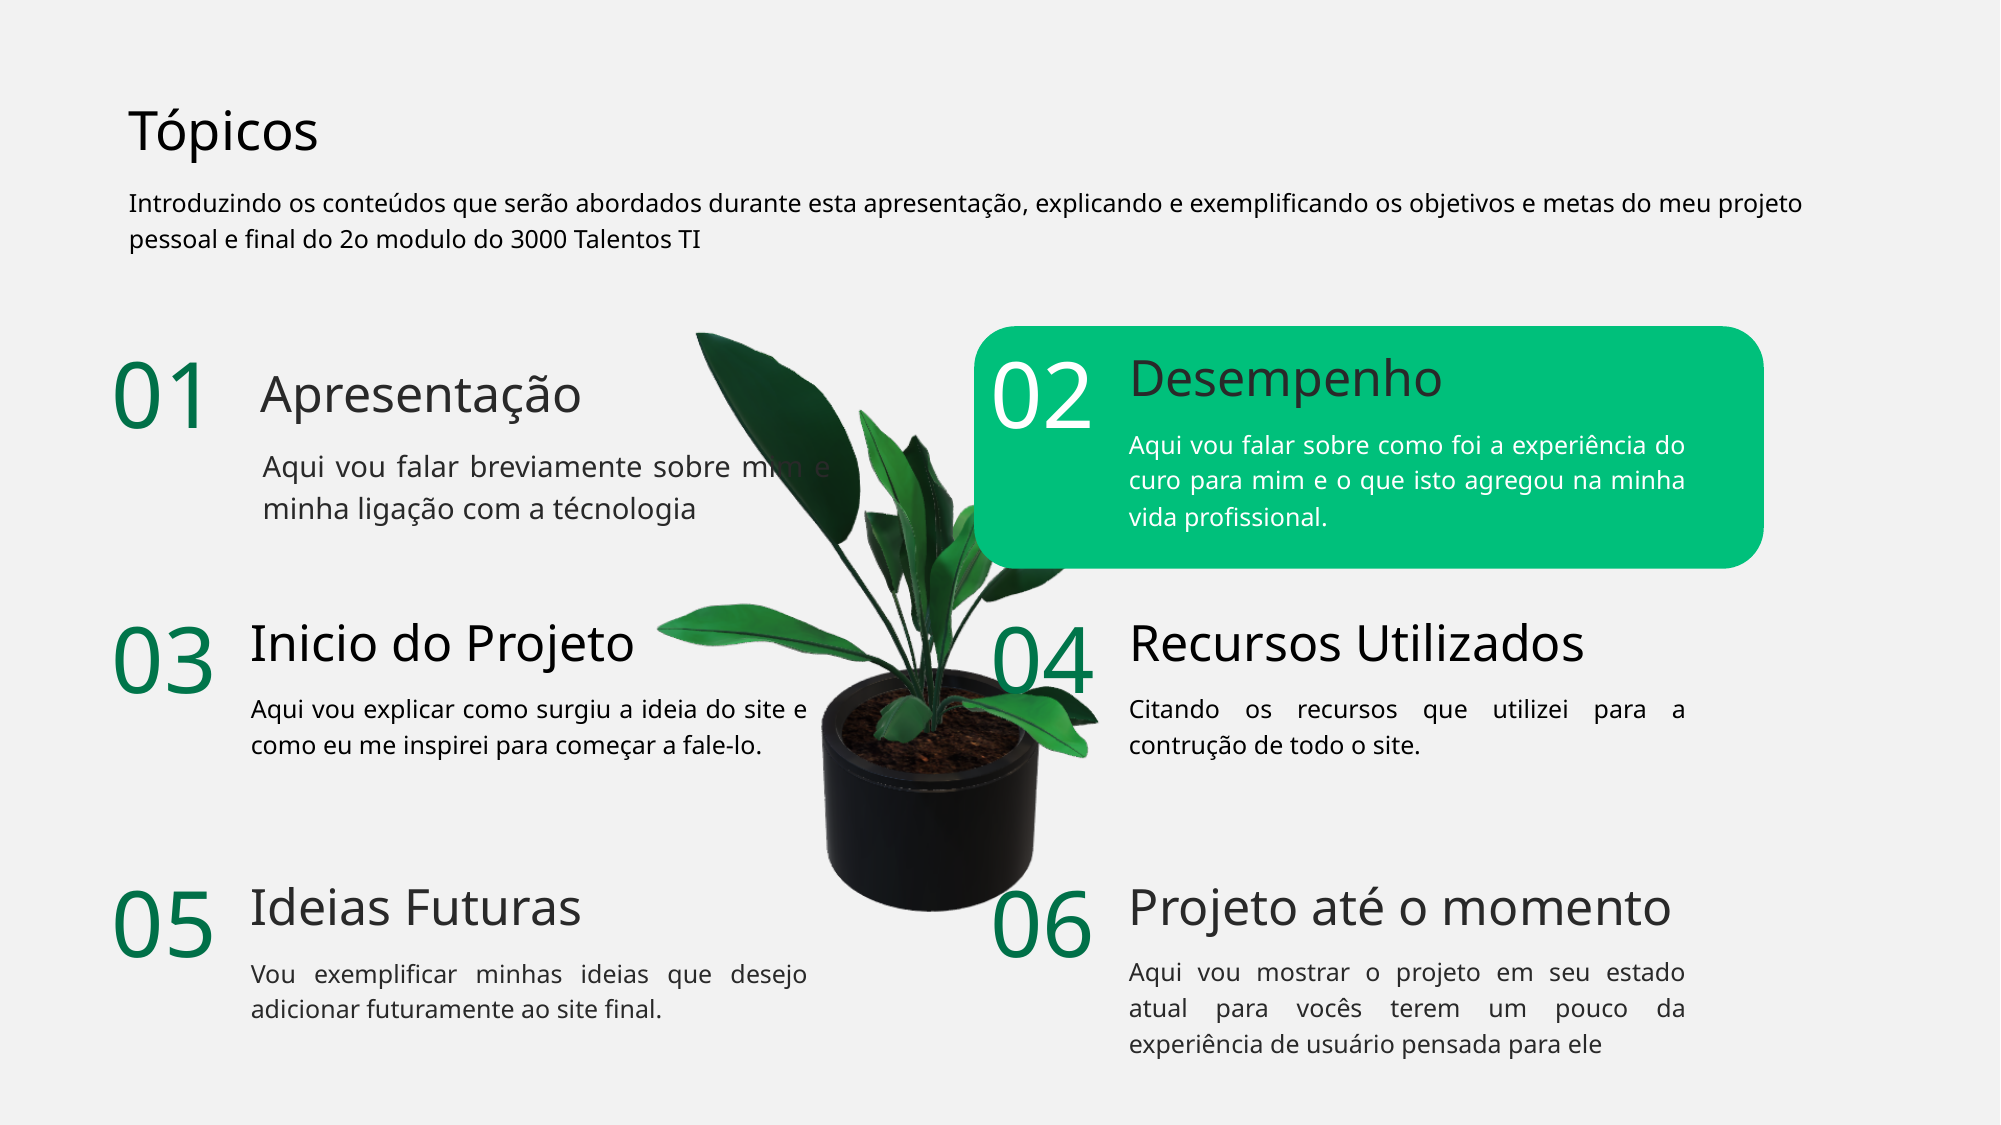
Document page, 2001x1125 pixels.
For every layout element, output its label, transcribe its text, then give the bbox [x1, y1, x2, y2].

picture [651, 287, 1189, 919]
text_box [97, 858, 907, 1030]
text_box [975, 329, 1702, 538]
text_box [97, 594, 824, 766]
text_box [97, 329, 846, 531]
text_box Introduzindo os conteúdos que serão abordados durante esta apresentação, explicando e exemplificando os objetivos e metas do meu projeto pessoal e final do 2o modulo do 3000 Talentos TI [114, 174, 1886, 261]
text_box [975, 594, 1702, 766]
text_box Tópicos [114, 88, 684, 169]
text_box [975, 858, 1702, 1065]
text_box [975, 326, 1764, 569]
